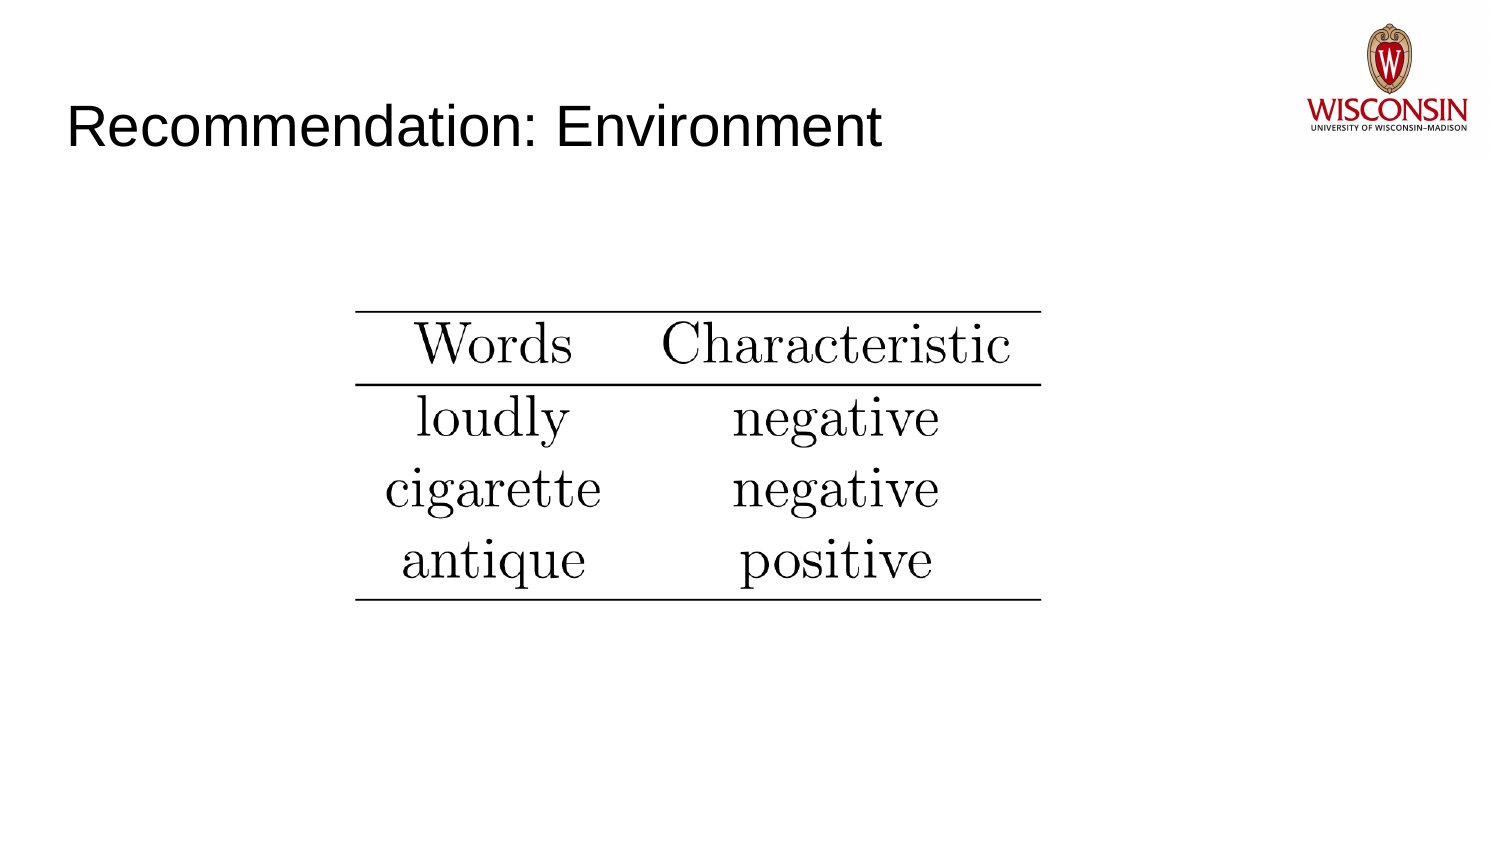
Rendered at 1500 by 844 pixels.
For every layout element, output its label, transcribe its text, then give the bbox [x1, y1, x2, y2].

picture [301, 288, 1084, 628]
title Recommendation: Environment [51, 72, 1274, 167]
picture [1277, 0, 1494, 162]
